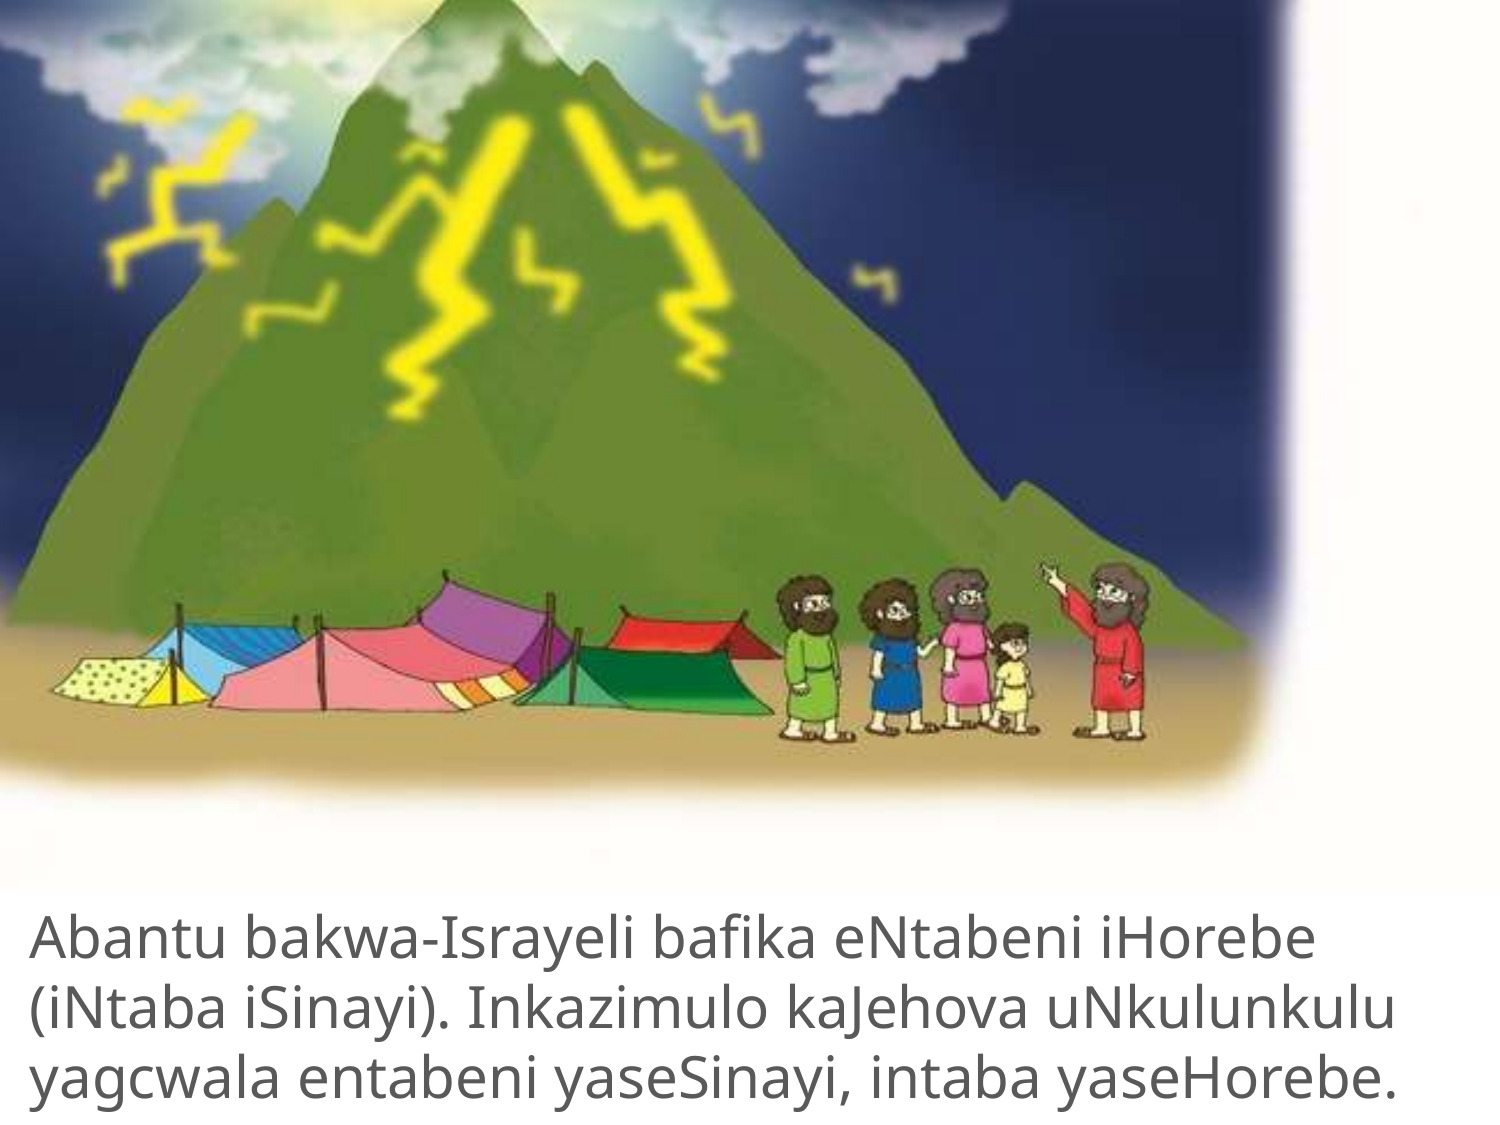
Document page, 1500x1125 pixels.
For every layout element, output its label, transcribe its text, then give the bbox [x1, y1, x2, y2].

picture [0, 0, 1500, 894]
text_box Abantu bakwa-Israyeli bafika eNtabeni iHorebe (iNtaba iSinayi). Inkazimulo kaJehova uNkulunkulu yagcwala entabeni yaseSinayi, intaba yaseHorebe. [14, 902, 1486, 1118]
